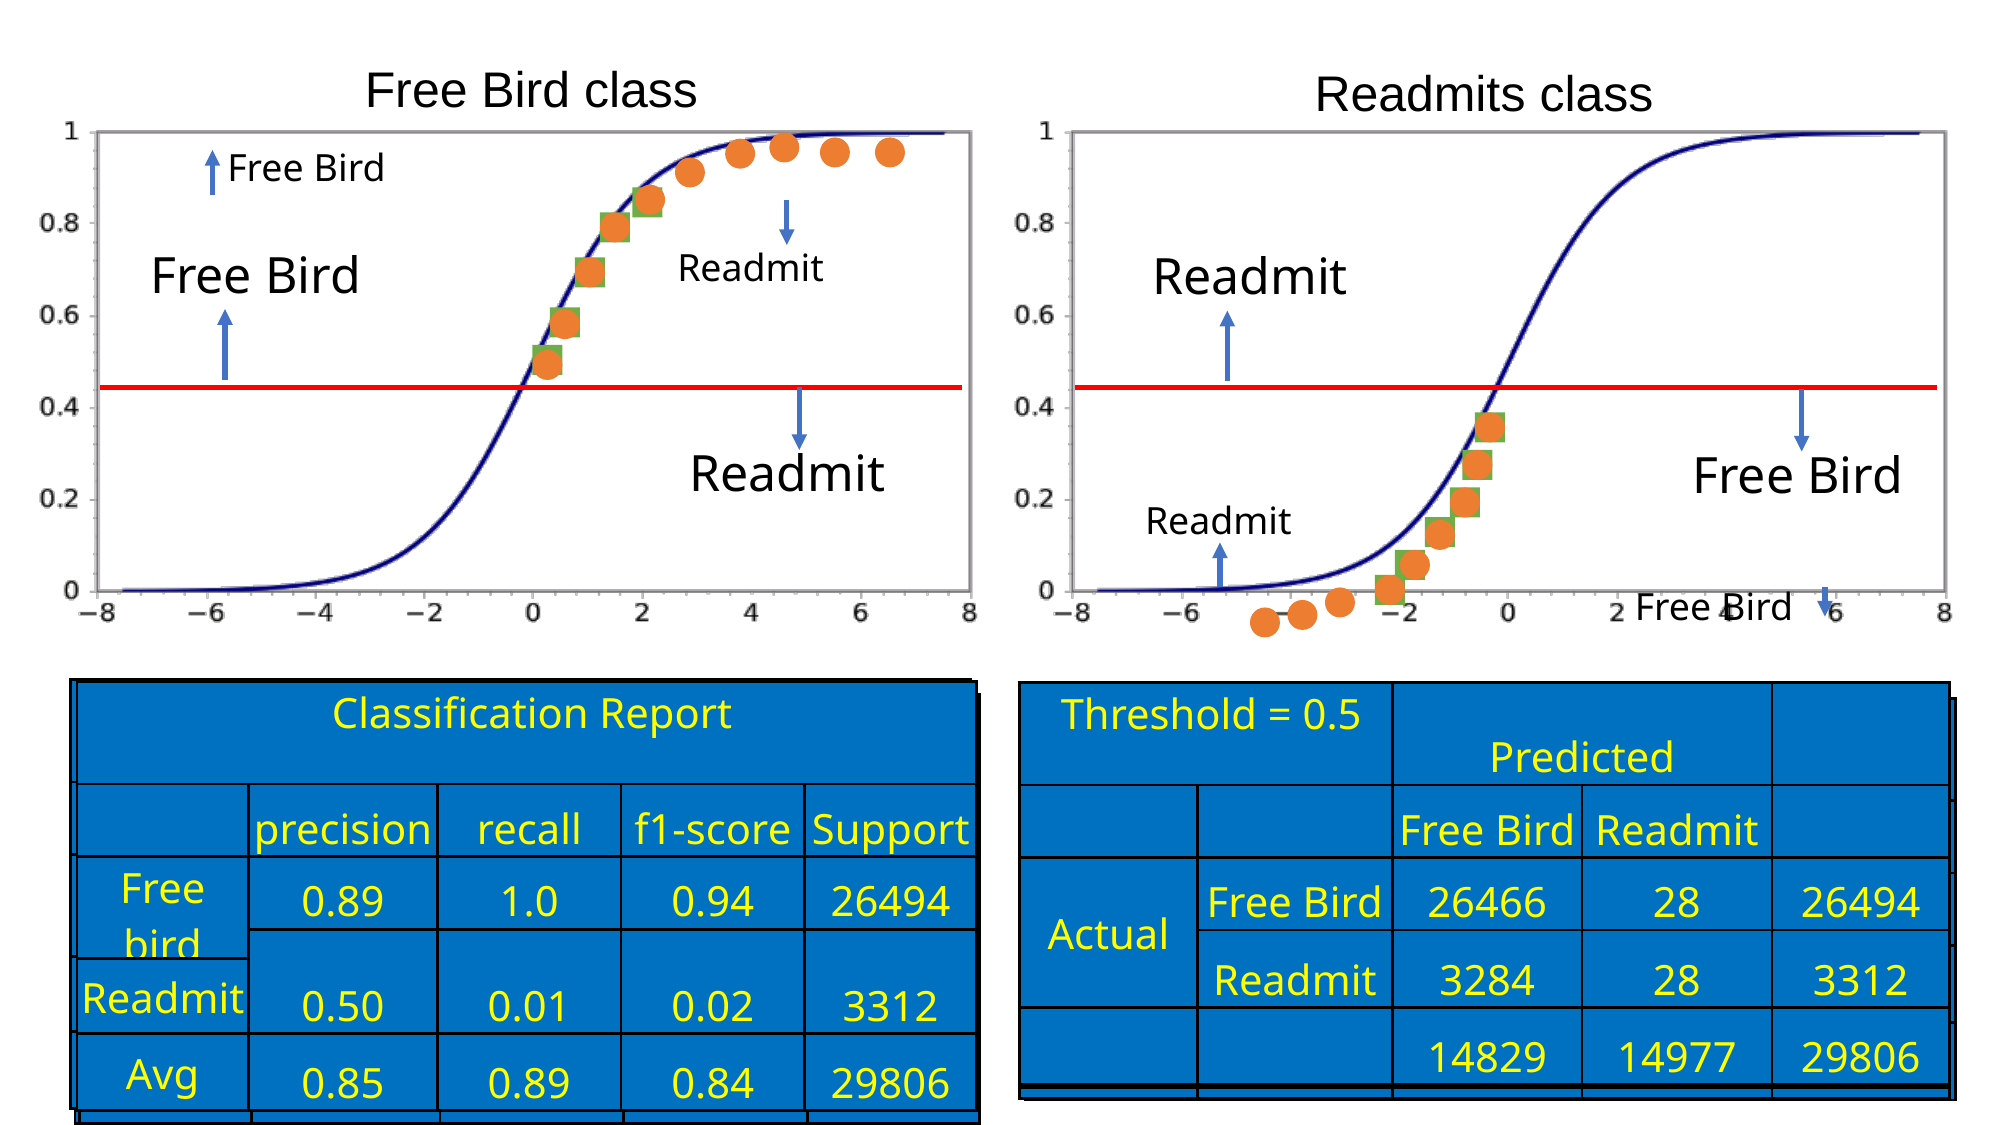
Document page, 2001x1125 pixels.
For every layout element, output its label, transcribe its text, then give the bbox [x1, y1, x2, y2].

table_cell Readmit [72, 958, 76, 1030]
table_cell 29806 [806, 1035, 975, 1109]
table_cell 14977 [1583, 1009, 1771, 1083]
table_cell 26494 [1773, 859, 1948, 929]
table_cell [1773, 786, 1948, 856]
table_cell 0.89 [250, 858, 436, 928]
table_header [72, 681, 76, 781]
table_cell Avg [72, 1033, 76, 1107]
table_cell 28 [1583, 931, 1771, 1006]
table_header Classification Report [78, 683, 975, 783]
table_cell 14977 [1583, 1089, 1771, 1097]
table_cell 0.02 [622, 931, 803, 1032]
table_cell [1199, 786, 1391, 856]
table_cell 0.85 [250, 1035, 436, 1109]
table_cell Readmit [1583, 786, 1771, 856]
table_cell 0.50 [250, 931, 436, 1032]
table_cell Free Bird [1199, 859, 1391, 929]
text_box Readmits class [1299, 53, 1681, 111]
table_cell 3312 [1773, 931, 1948, 1006]
table_cell Free Bird [1394, 786, 1581, 856]
table_cell Readmit [78, 960, 247, 1032]
table_cell 28 [1583, 859, 1771, 929]
table_cell recall [439, 785, 620, 855]
table_cell 0.89 [439, 1035, 620, 1109]
text_box [1255, 635, 1275, 639]
table_cell [72, 783, 76, 853]
table_cell precision [250, 785, 436, 855]
table_cell 0.01 [439, 931, 620, 1032]
table_cell Avg [78, 1035, 247, 1109]
table_cell 0.62 [625, 1112, 806, 1122]
picture [24, 111, 995, 635]
table_cell [1021, 1089, 1196, 1097]
table_cell Free bird [78, 858, 247, 957]
table_cell 0.54 [441, 1112, 622, 1122]
table_cell 1.0 [439, 858, 620, 928]
table_cell Avg [81, 1112, 250, 1122]
table_cell 29806 [1773, 1089, 1948, 1097]
text_box Free Bird class [349, 49, 725, 111]
table_cell Free bird [72, 856, 76, 955]
table_cell 26466 [1394, 859, 1581, 929]
table_cell 14829 [1394, 1009, 1581, 1083]
table_cell [1199, 1009, 1391, 1083]
table_cell 14829 [1394, 1089, 1581, 1097]
table_cell 3312 [806, 931, 975, 1032]
table_cell 3284 [1394, 931, 1581, 1006]
picture [999, 111, 1970, 635]
table_cell 0.94 [622, 858, 803, 928]
table_cell 0.84 [622, 1035, 803, 1109]
table_cell [1021, 786, 1196, 856]
table_cell [1199, 1089, 1391, 1097]
table_cell Readmit [1199, 931, 1391, 1006]
table_cell f1-score [622, 785, 803, 855]
table_cell 29806 [1773, 1009, 1948, 1083]
table_cell Actual [1021, 859, 1196, 1006]
table_header Threshold = 0.5 [1021, 684, 1391, 784]
table_header Predicted [1394, 684, 1771, 784]
table_cell 0.85 [253, 1112, 439, 1122]
table_cell 29806 [809, 1112, 978, 1122]
table_cell [1021, 1009, 1196, 1083]
table_header [1773, 684, 1948, 784]
table_cell [78, 785, 247, 855]
table_cell 26494 [806, 858, 975, 928]
table_cell Support [806, 785, 975, 855]
